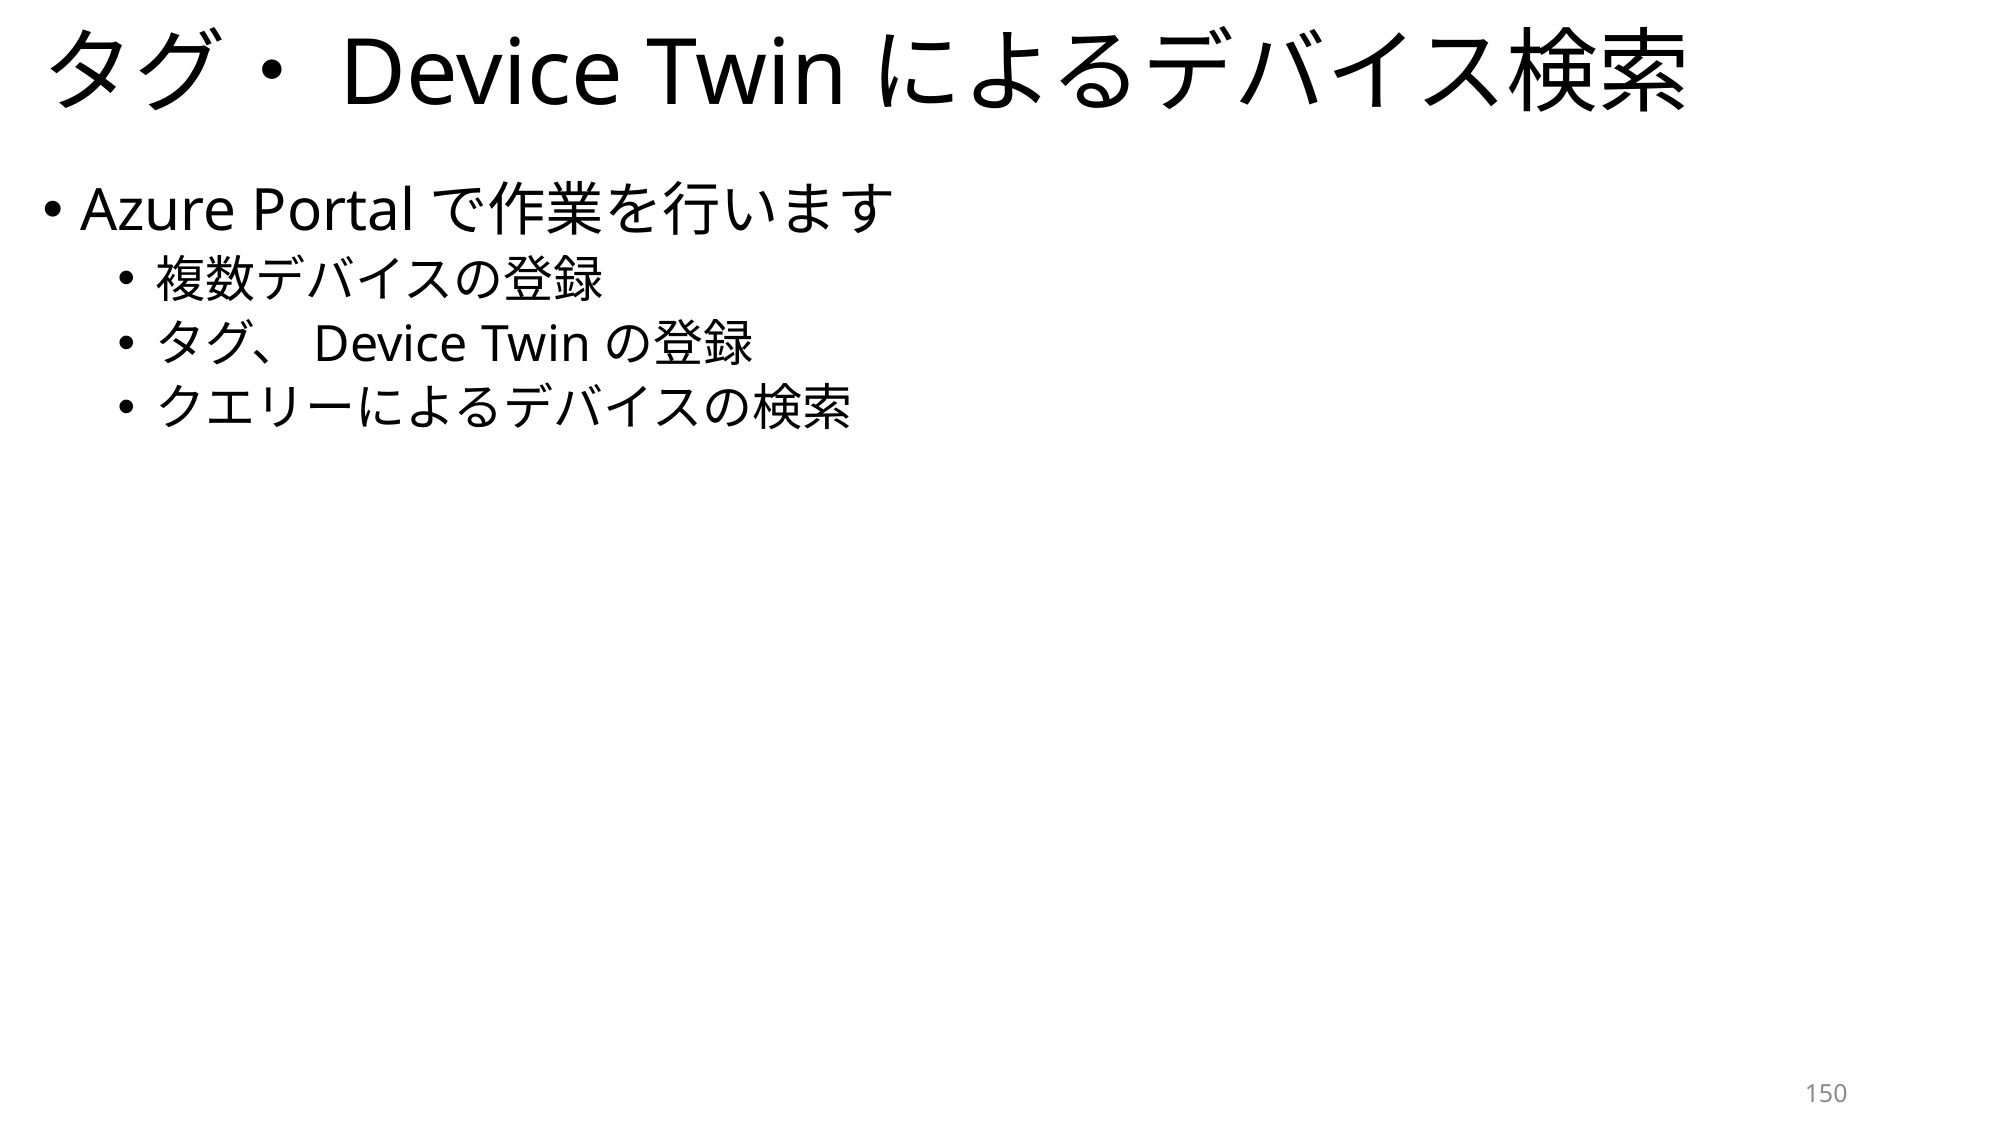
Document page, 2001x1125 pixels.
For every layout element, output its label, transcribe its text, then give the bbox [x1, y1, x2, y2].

slide_number 150 [1412, 1064, 1863, 1125]
list Azure Portalで作業を行います 複数デバイスの登録 タグ、Device Twinの登録 クエリーによるデバイスの検索 [27, 173, 1966, 1066]
title タグ・Device Twinによるデバイス検索 [27, 0, 1966, 150]
